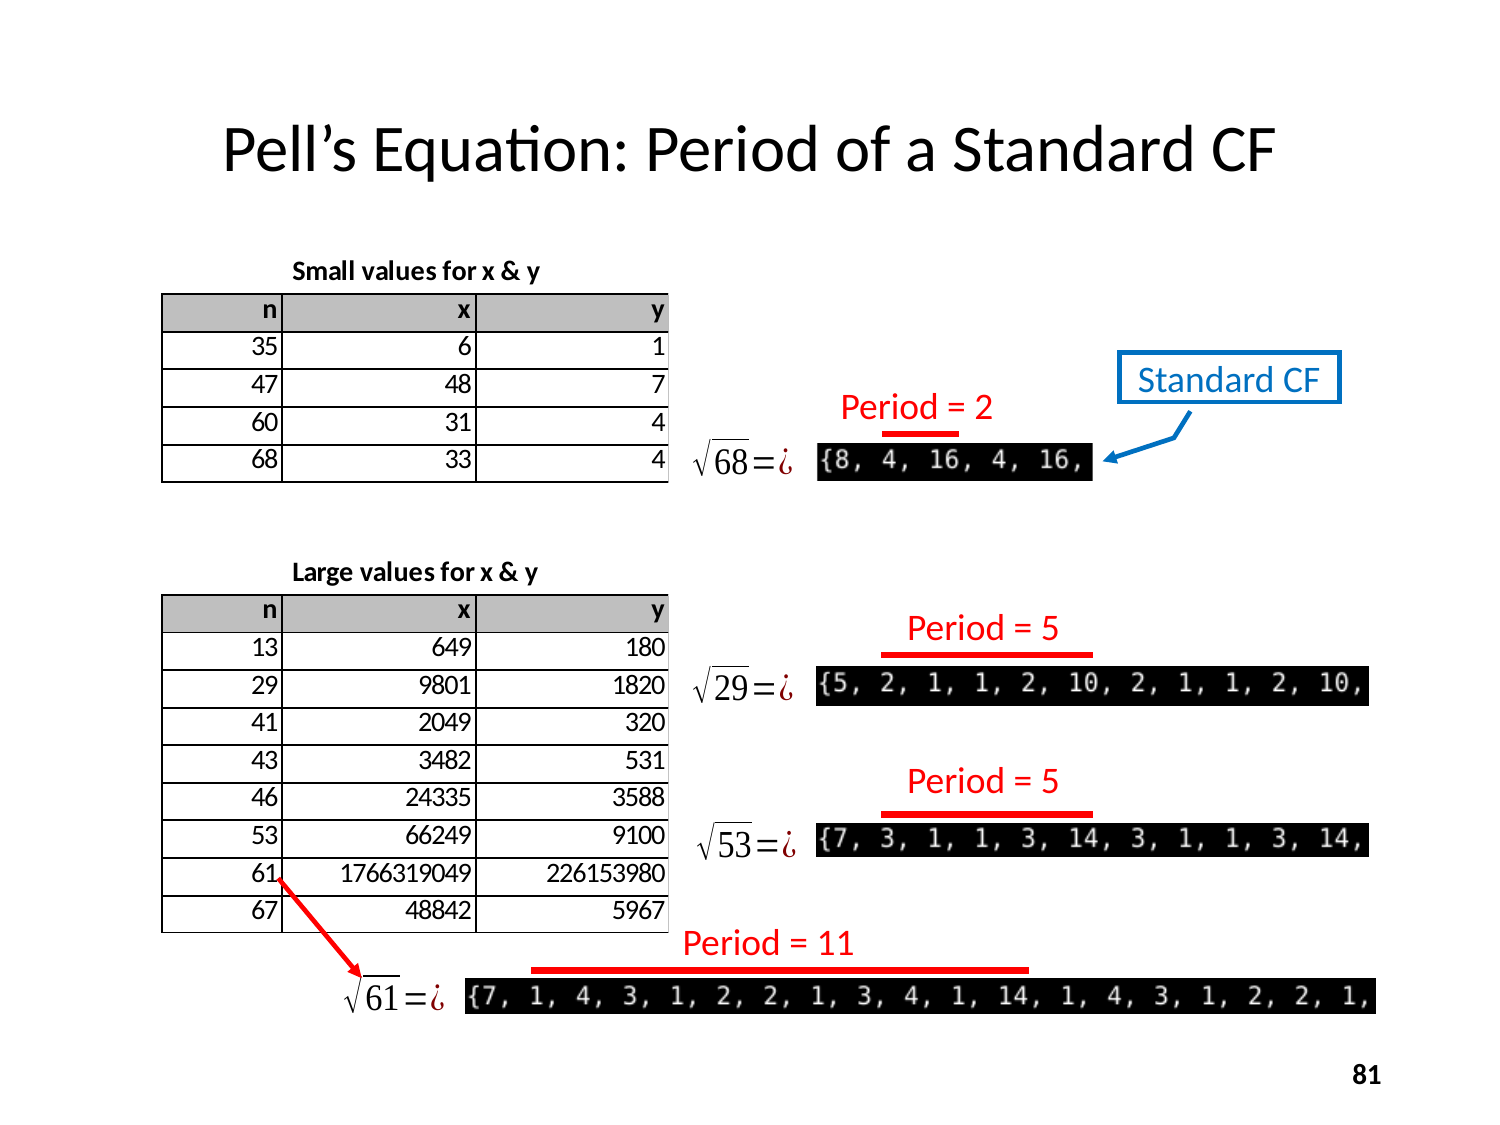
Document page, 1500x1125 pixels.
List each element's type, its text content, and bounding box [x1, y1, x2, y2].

slide_number 81 [1059, 1042, 1397, 1103]
picture [816, 443, 1093, 481]
text_box Standard CF [1118, 351, 1340, 403]
picture [160, 255, 671, 935]
text_box Period = 5 [892, 748, 1082, 809]
picture [816, 823, 1369, 857]
text_box Standard CF [1102, 410, 1192, 464]
picture [465, 978, 1376, 1014]
text_box Period = 2 [825, 374, 1016, 435]
picture [816, 666, 1369, 706]
text_box Period = 5 [892, 595, 1082, 655]
title Pell’s Equation: Period of a Standard CF [103, 59, 1397, 241]
text_box Period = 11 [668, 910, 893, 970]
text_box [278, 878, 362, 979]
